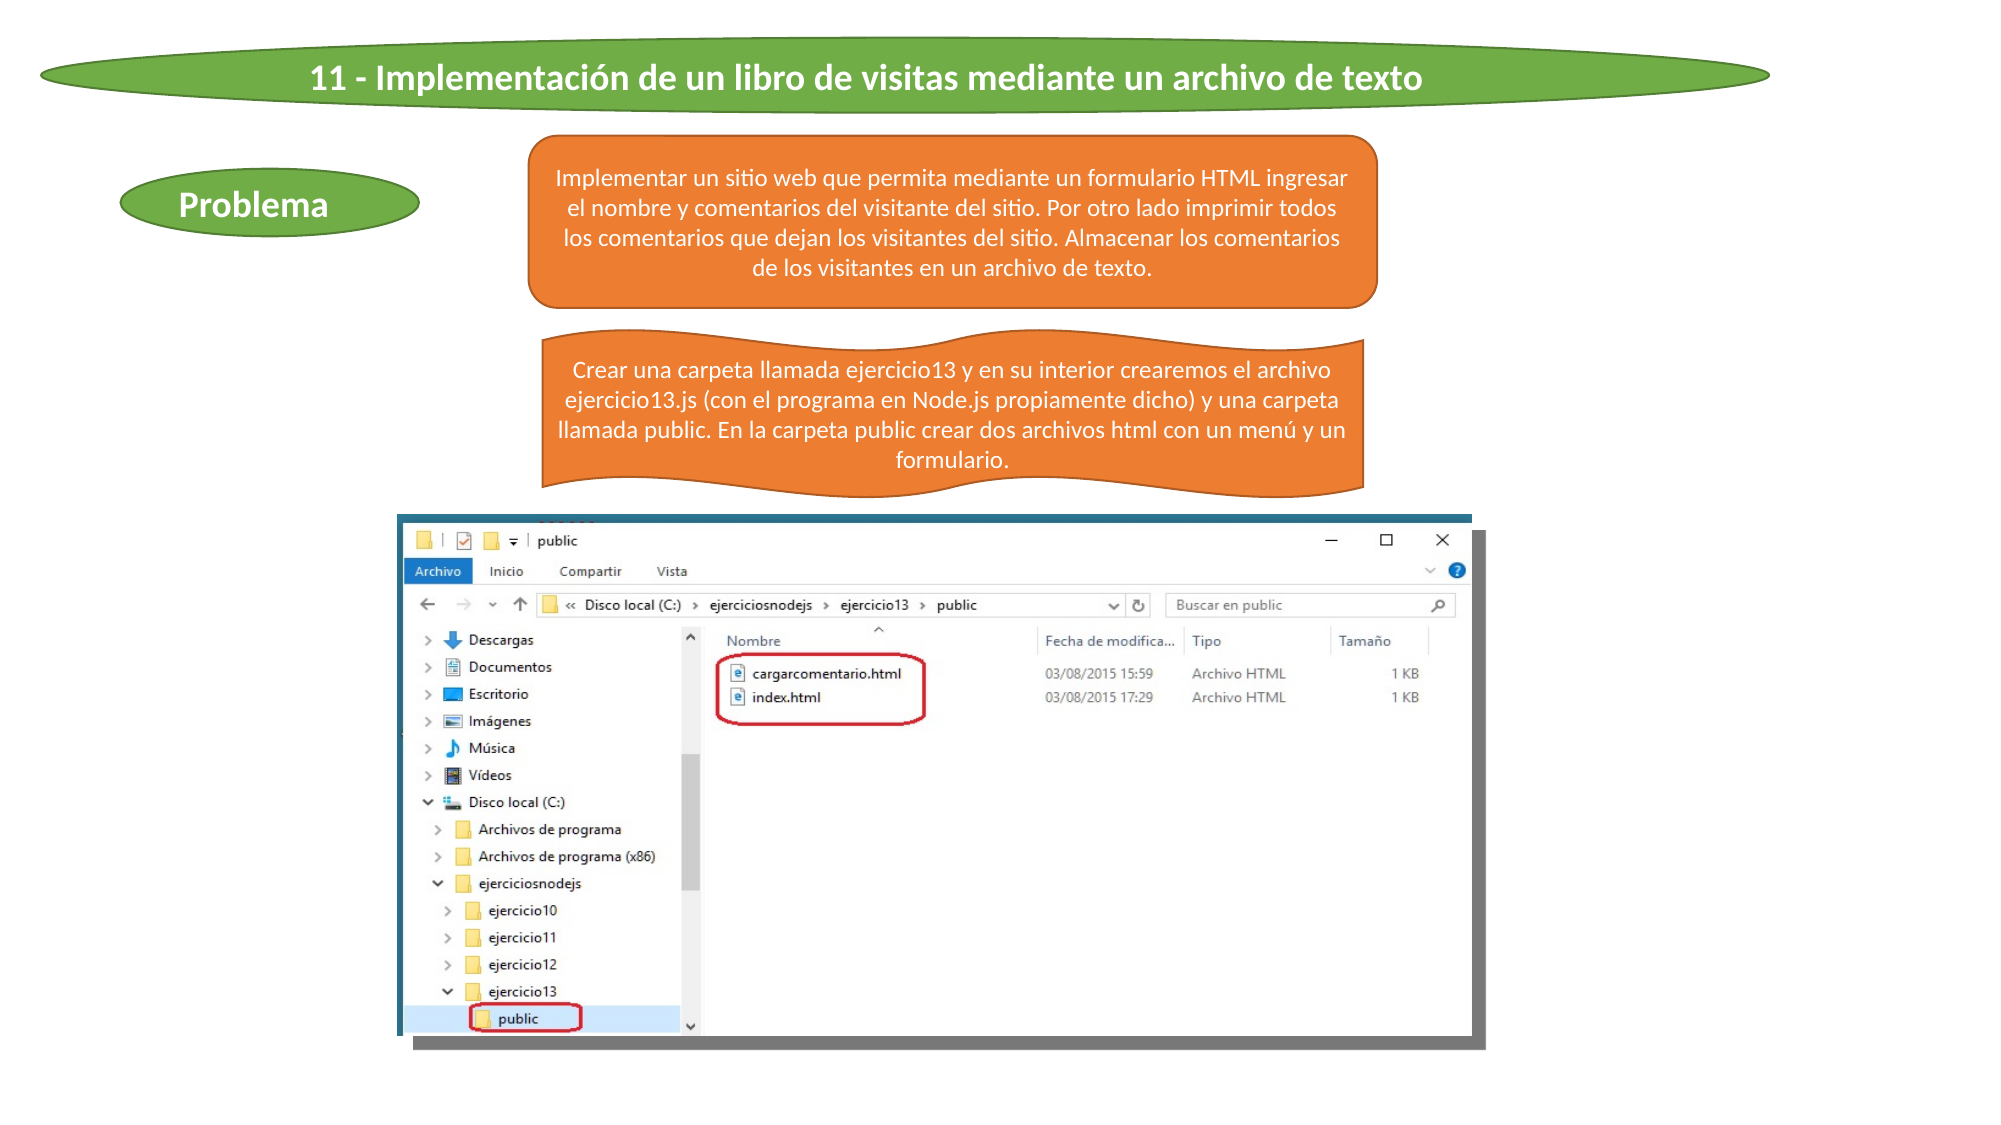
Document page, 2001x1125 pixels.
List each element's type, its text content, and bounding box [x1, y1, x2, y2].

text_box 11 - Implementación de un libro de visitas mediante un archivo de texto [41, 37, 1770, 113]
text_box Crear una carpeta llamada ejercicio13 y en su interior crearemos el archivo ejercicio13.js (con el programa en Node.js propiamente dicho) y una carpeta llamada public. En la carpeta public crear dos archivos html con un menú y un formulario. [542, 330, 1364, 498]
text_box Problema [120, 168, 419, 237]
text_box Implementar un sitio web que permita mediante un formulario HTML ingresar el nombre y comentarios del visitante del sitio. Por otro lado imprimir todos los comentarios que dejan los visitantes del sitio. Almacenar los comentarios de los visitantes en un archivo de texto. [528, 135, 1378, 308]
picture [397, 514, 1472, 1036]
